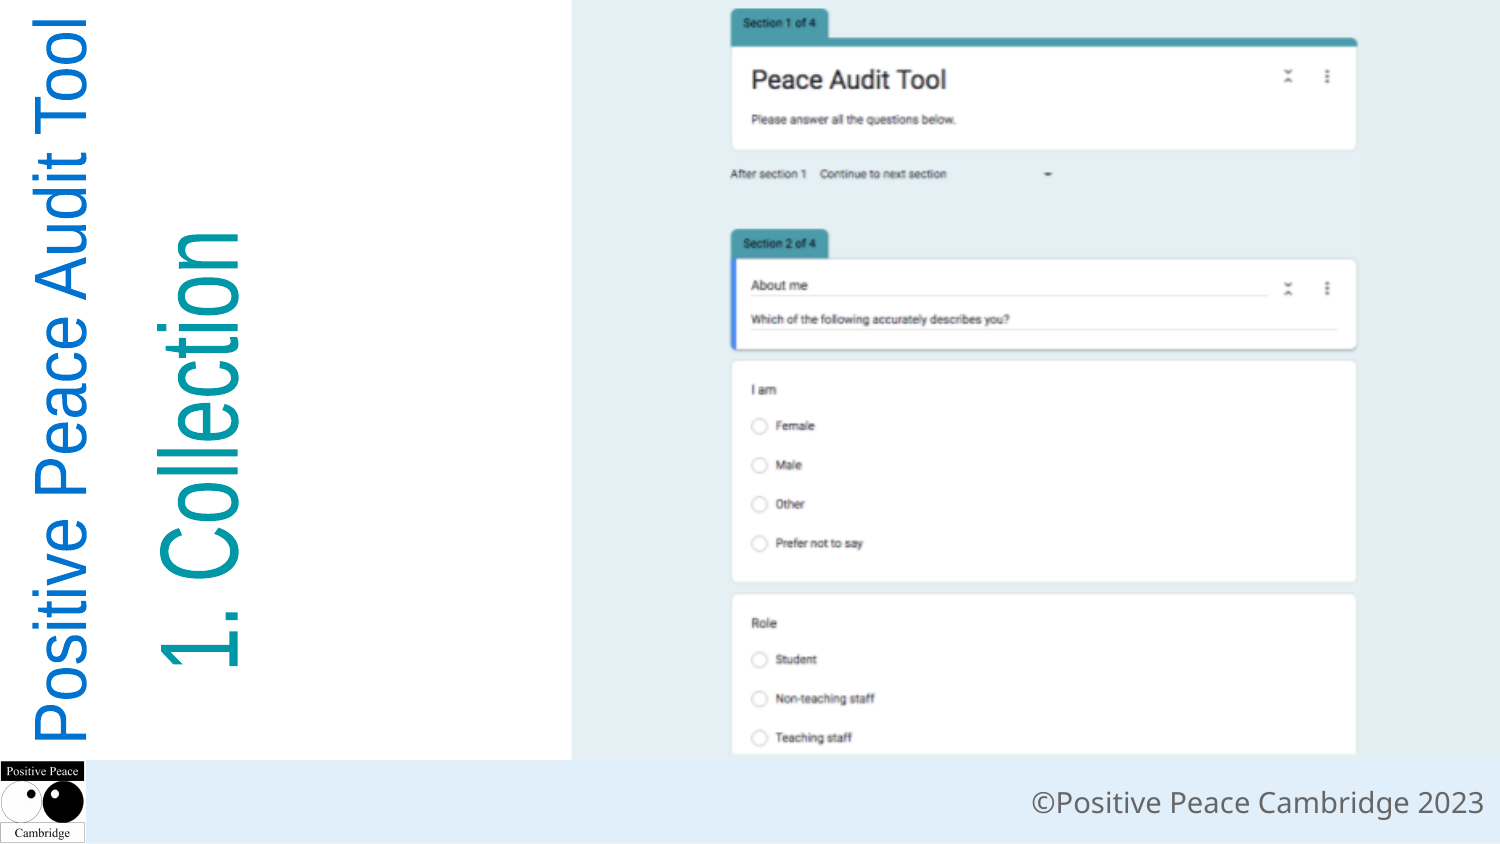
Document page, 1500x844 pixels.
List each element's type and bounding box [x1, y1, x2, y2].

picture [0, 760, 86, 844]
picture [571, 0, 1500, 761]
